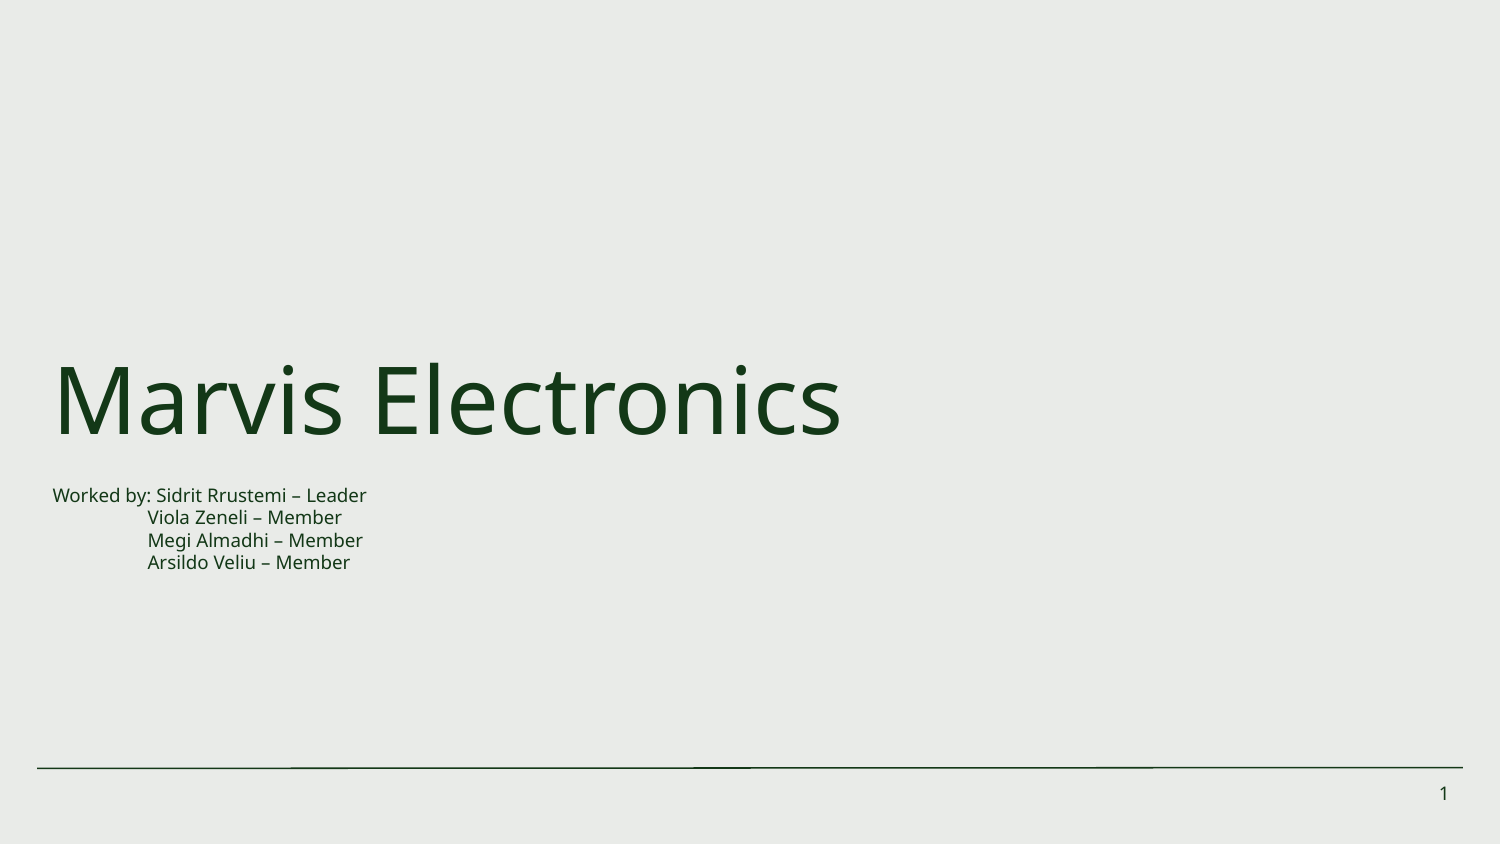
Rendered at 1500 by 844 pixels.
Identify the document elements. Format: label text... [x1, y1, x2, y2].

title Marvis Electronics [37, 313, 1060, 469]
list Worked by: Sidrit Rrustemi – Leader Viola Zeneli – Member Megi Almadhi – Member Arsildo Veliu – Member [37, 468, 655, 579]
slide_number ‹#› [1218, 767, 1465, 821]
